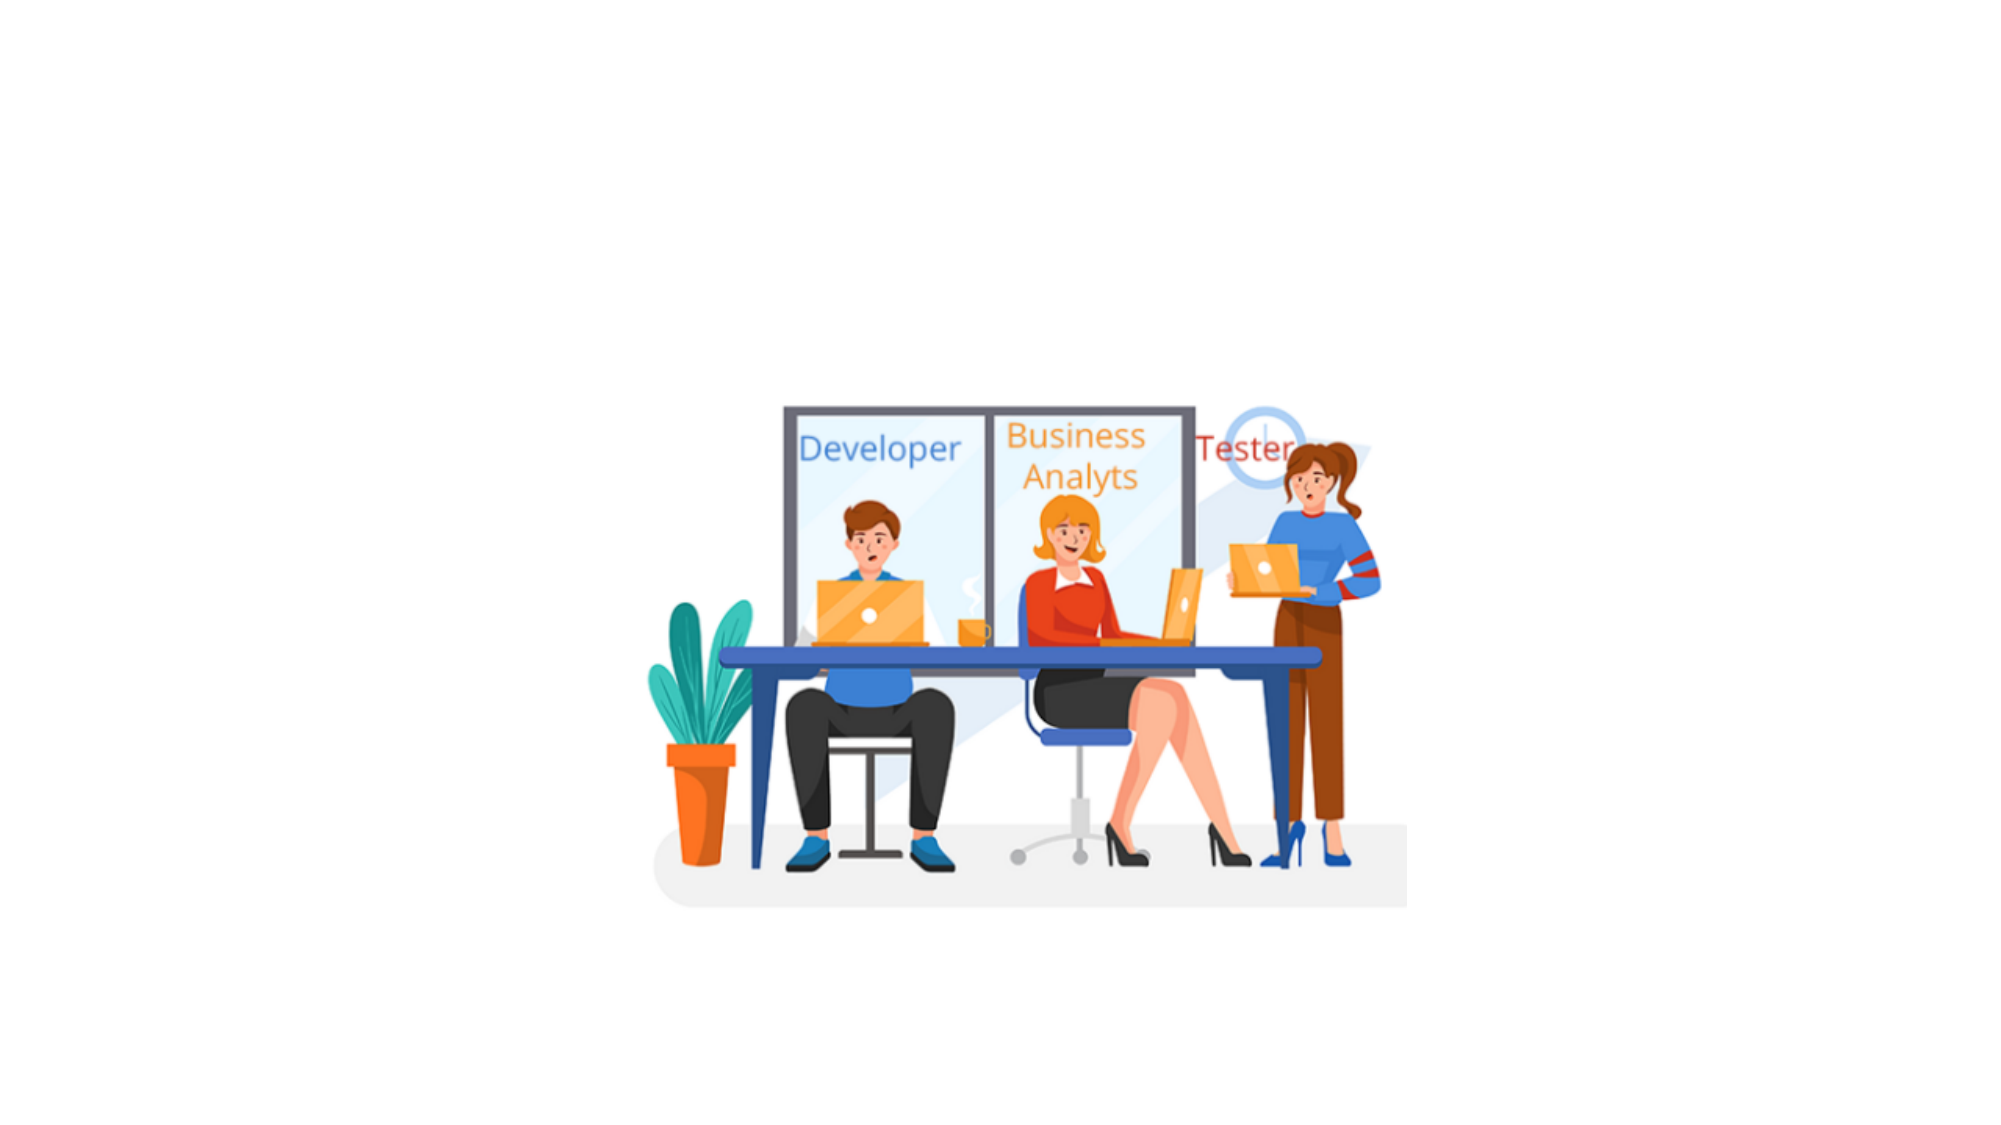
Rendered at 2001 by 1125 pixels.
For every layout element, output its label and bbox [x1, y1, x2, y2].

list [592, 351, 1408, 962]
